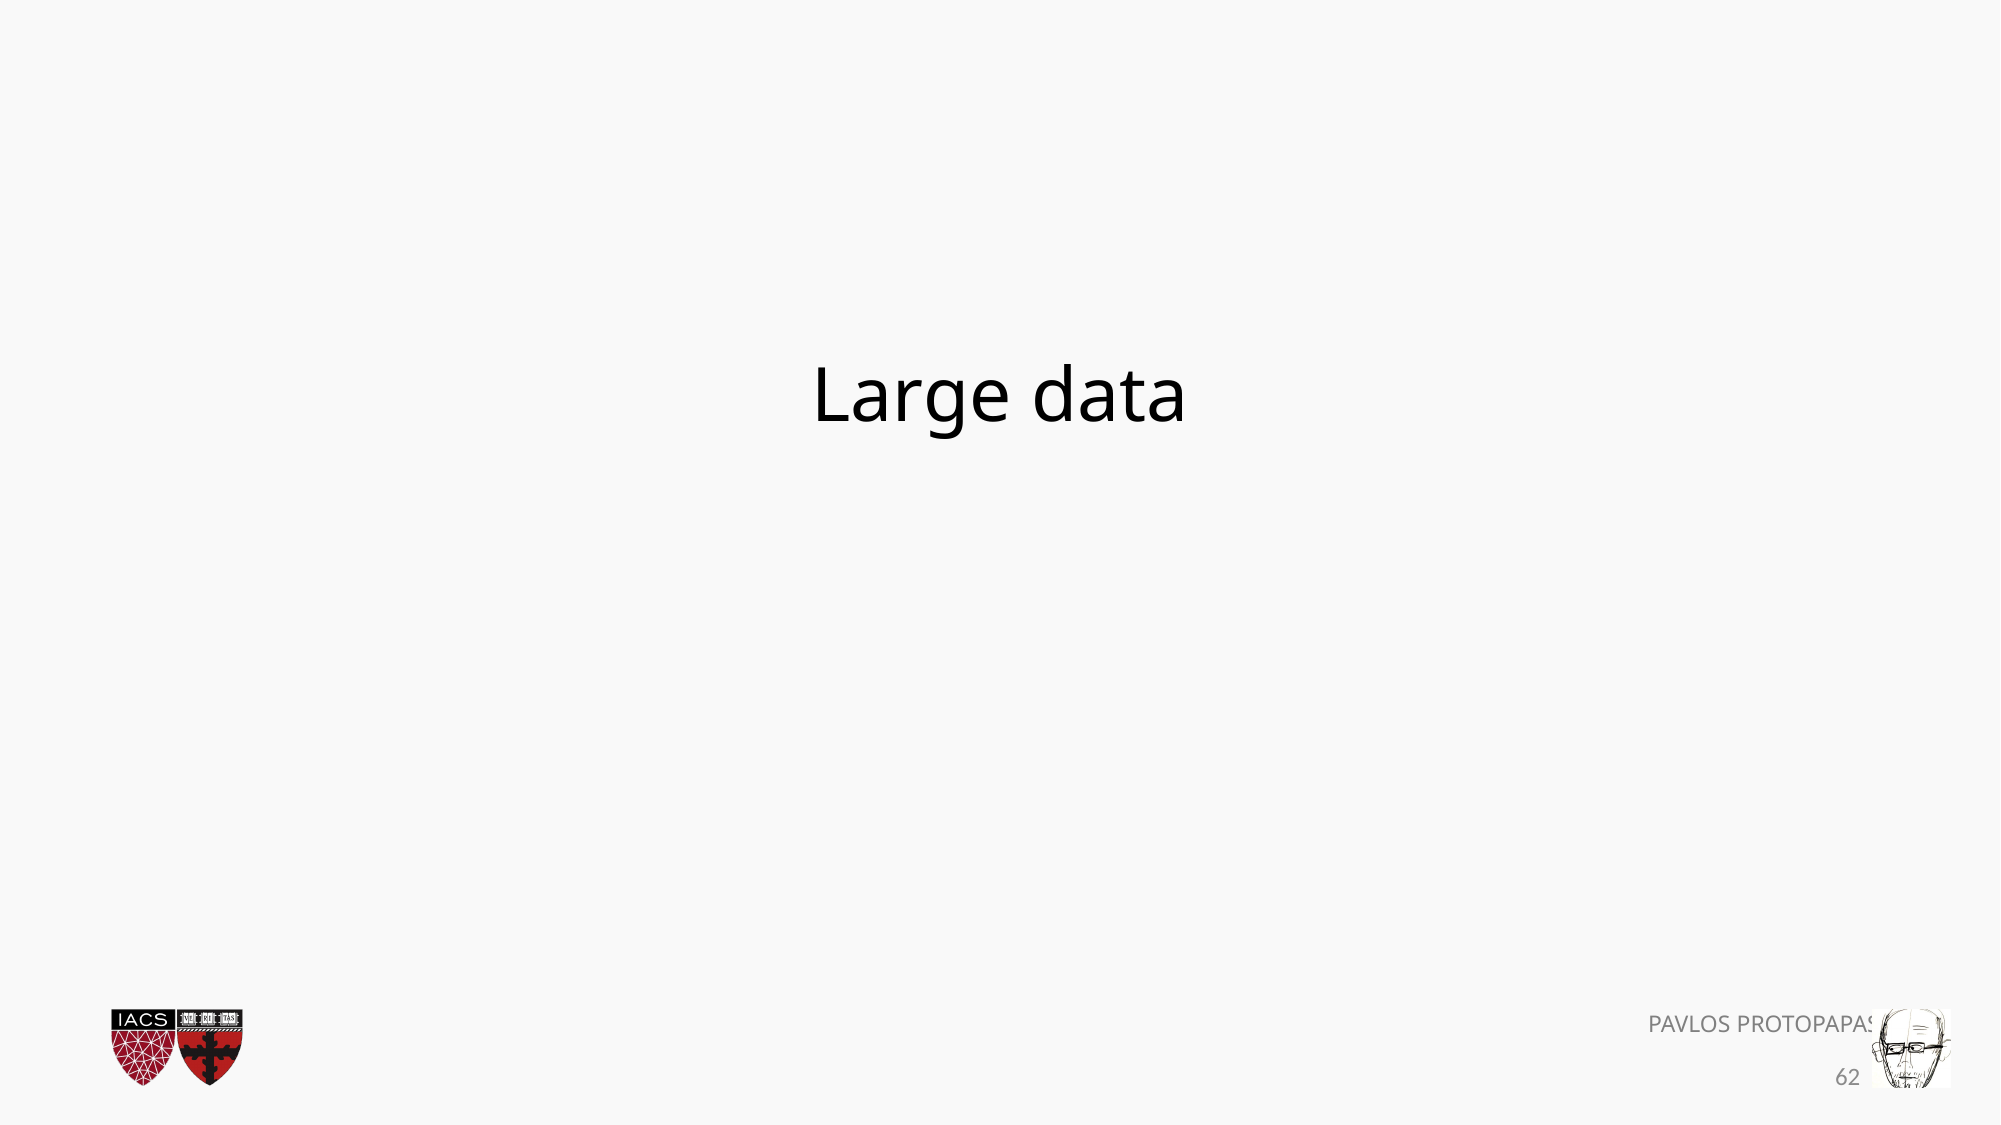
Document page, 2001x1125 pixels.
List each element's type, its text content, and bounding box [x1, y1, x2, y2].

slide_number 62 [1408, 1045, 1876, 1105]
title Large data [99, 339, 1900, 465]
picture [109, 1009, 243, 1086]
picture [1872, 1009, 1951, 1088]
